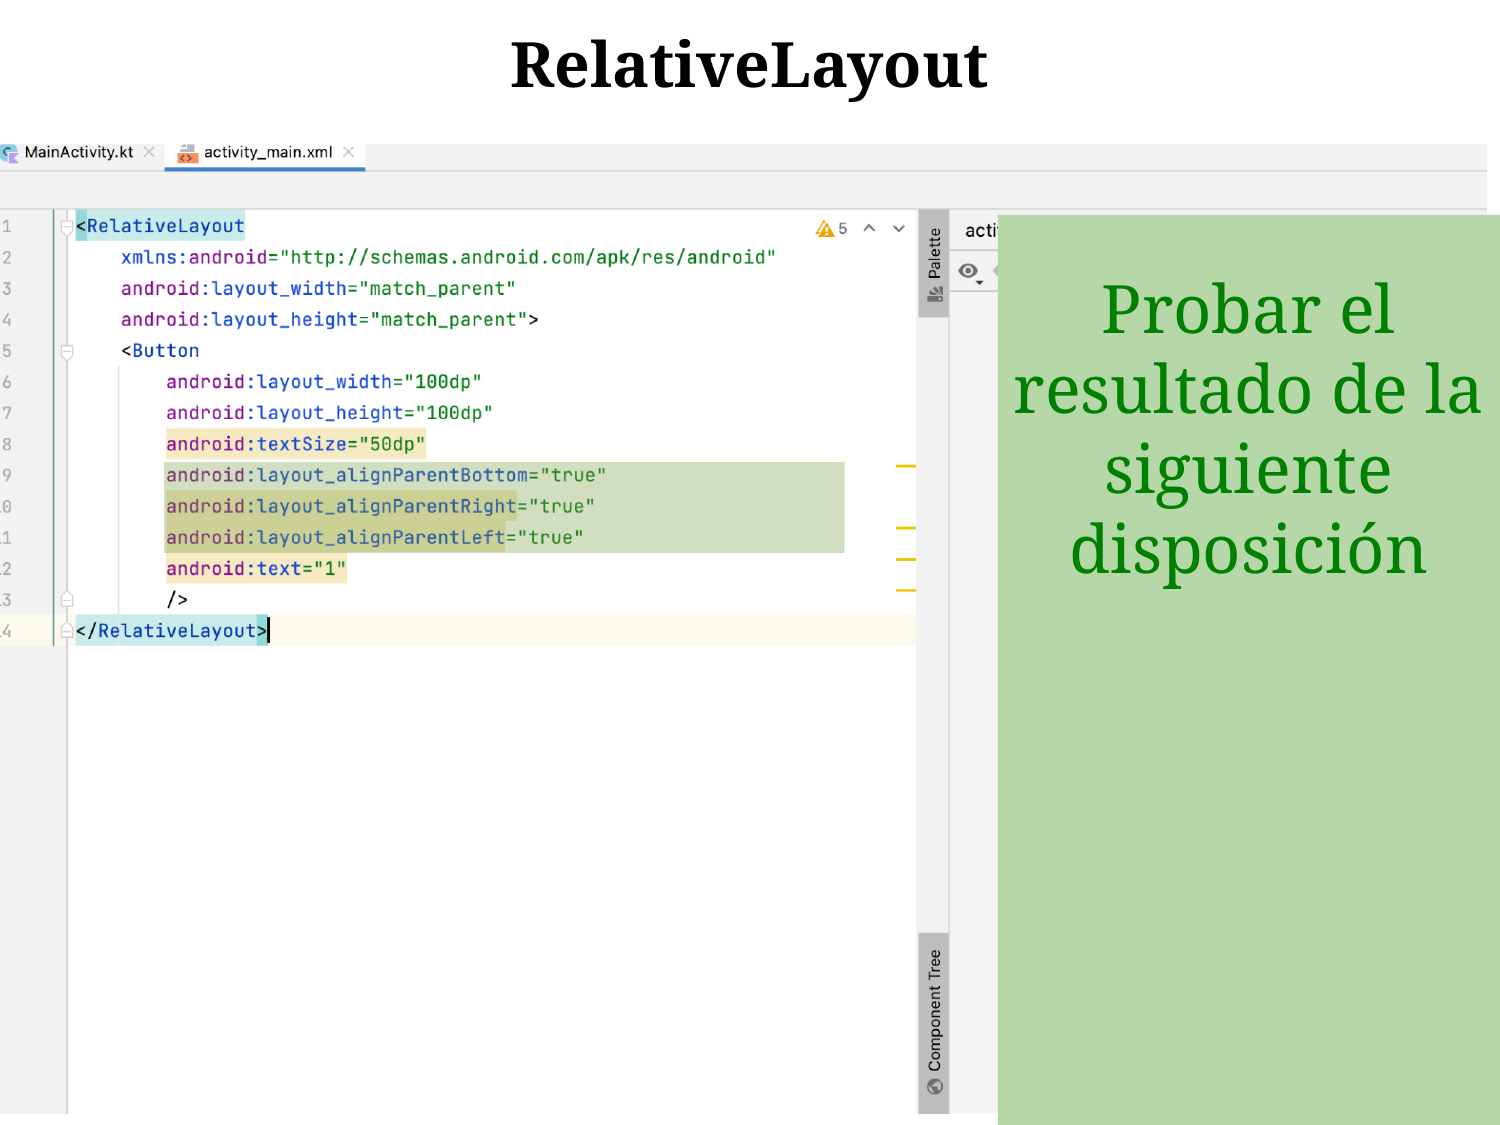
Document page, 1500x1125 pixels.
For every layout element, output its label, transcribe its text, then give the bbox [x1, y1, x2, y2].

text_box RelativeLayout [0, 0, 1500, 145]
text_box Probar el resultado de la siguiente disposición [997, 214, 1500, 1125]
picture [0, 133, 1487, 1114]
